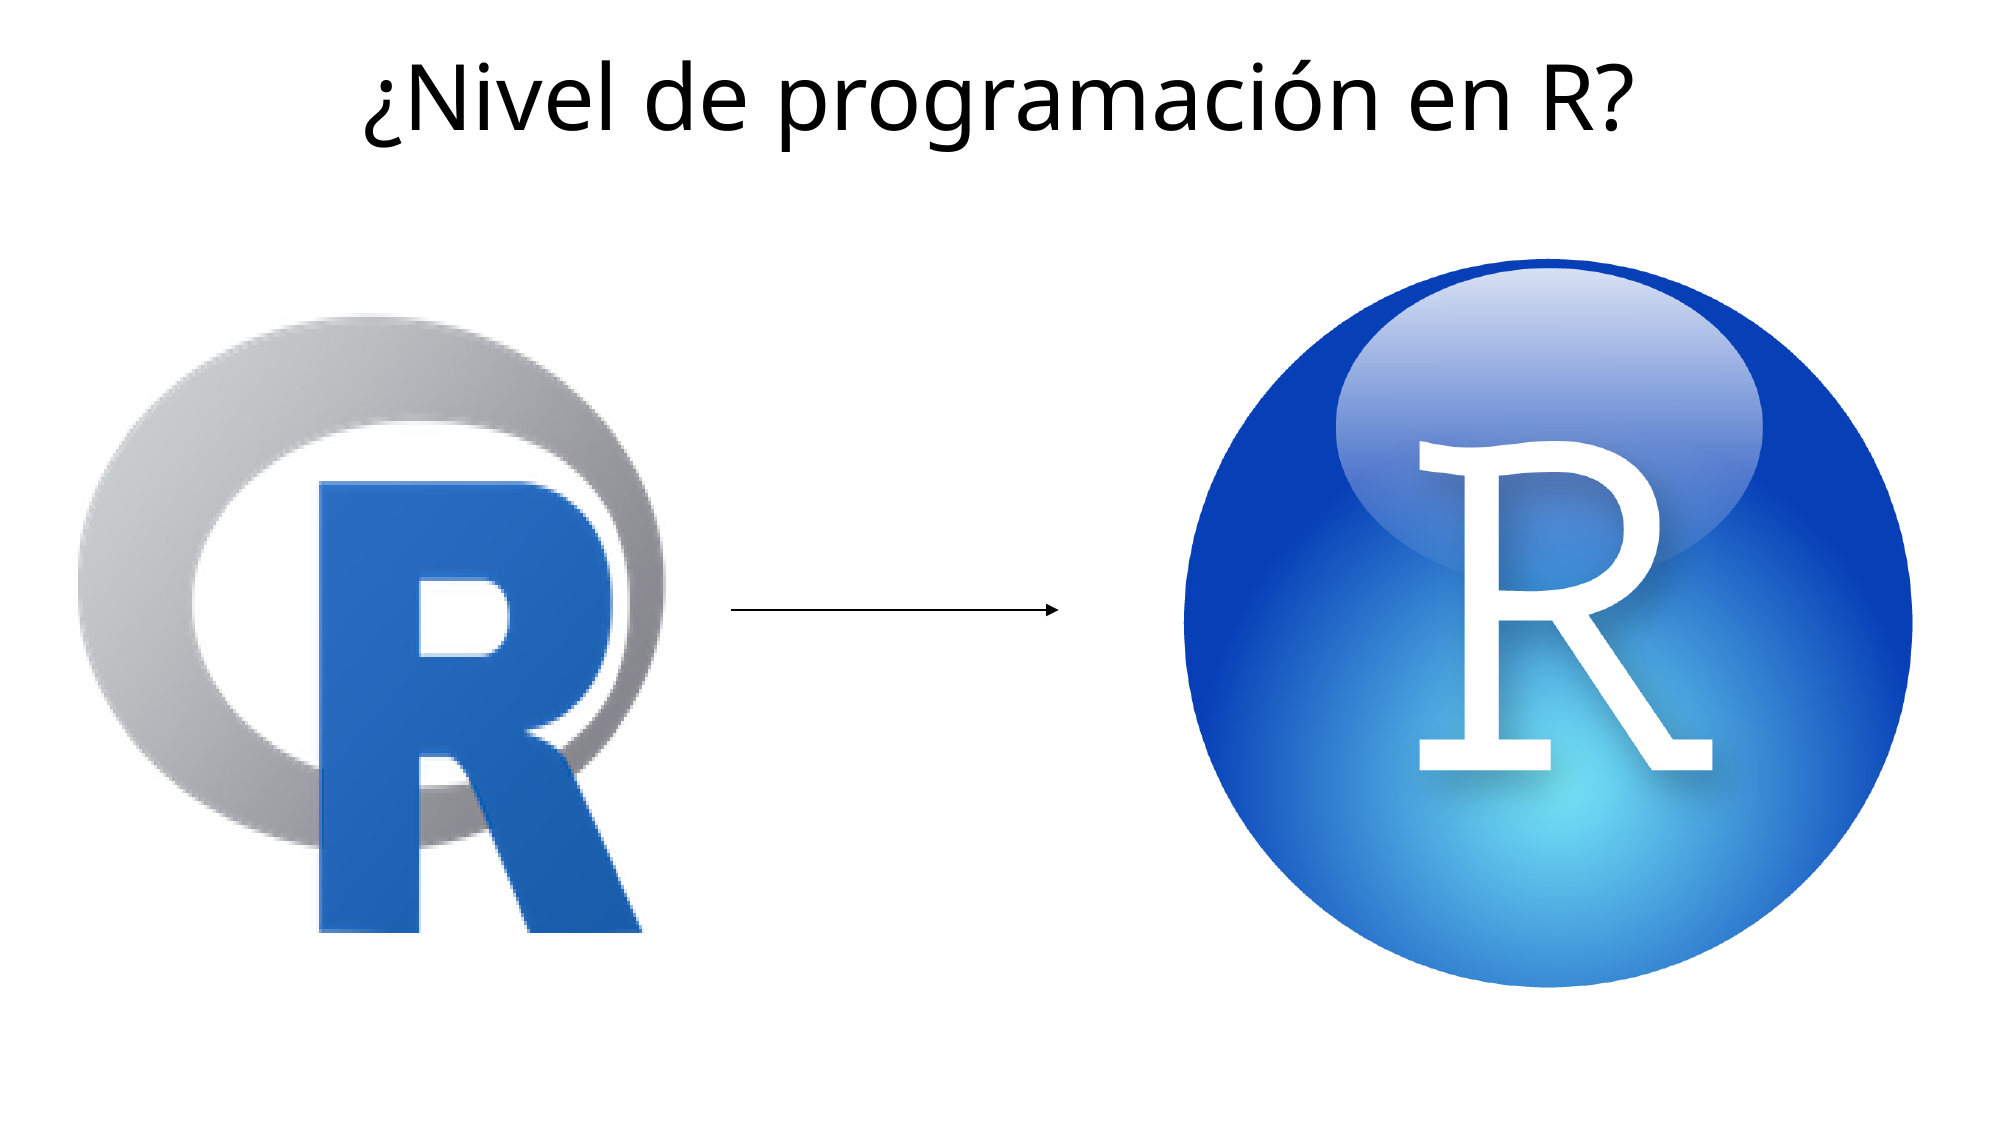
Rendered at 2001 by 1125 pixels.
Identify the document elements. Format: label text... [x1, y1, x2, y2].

picture [78, 313, 666, 933]
title ¿Nivel de programación en R? [137, 21, 1863, 180]
picture [1180, 255, 1916, 991]
